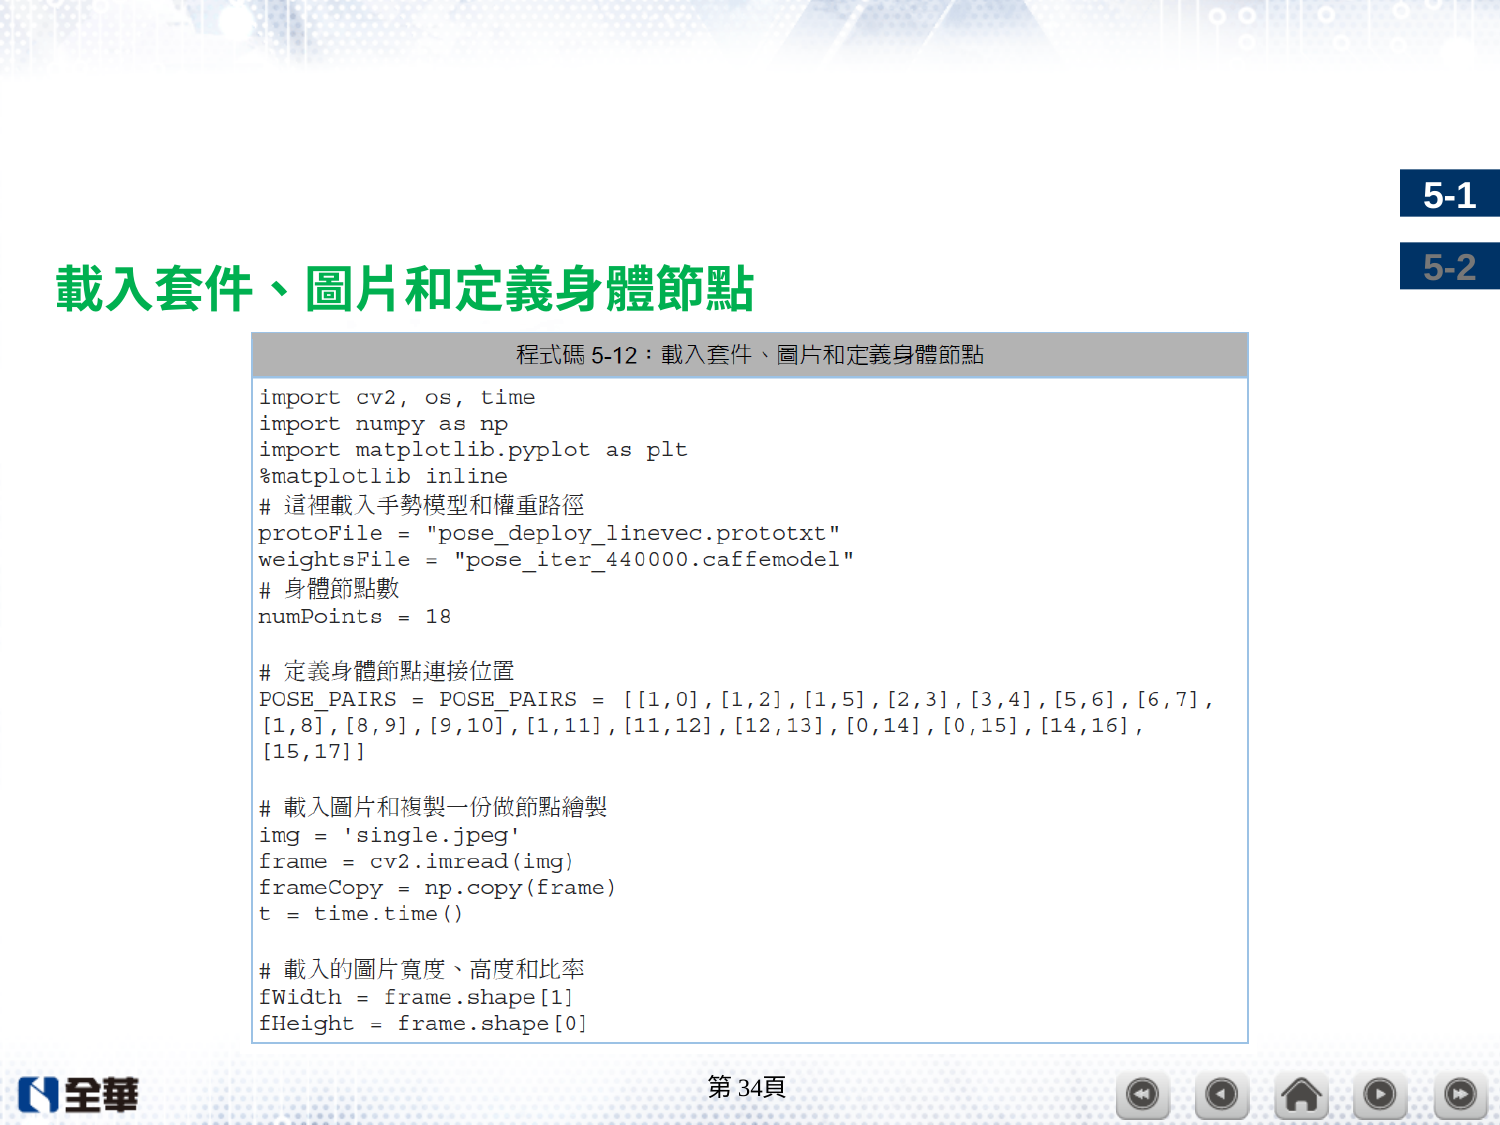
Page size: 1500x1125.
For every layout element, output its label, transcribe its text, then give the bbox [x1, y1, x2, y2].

list 載入套件、圖片和定義身體節點 [29, 219, 1386, 1048]
picture [0, 0, 1500, 1125]
